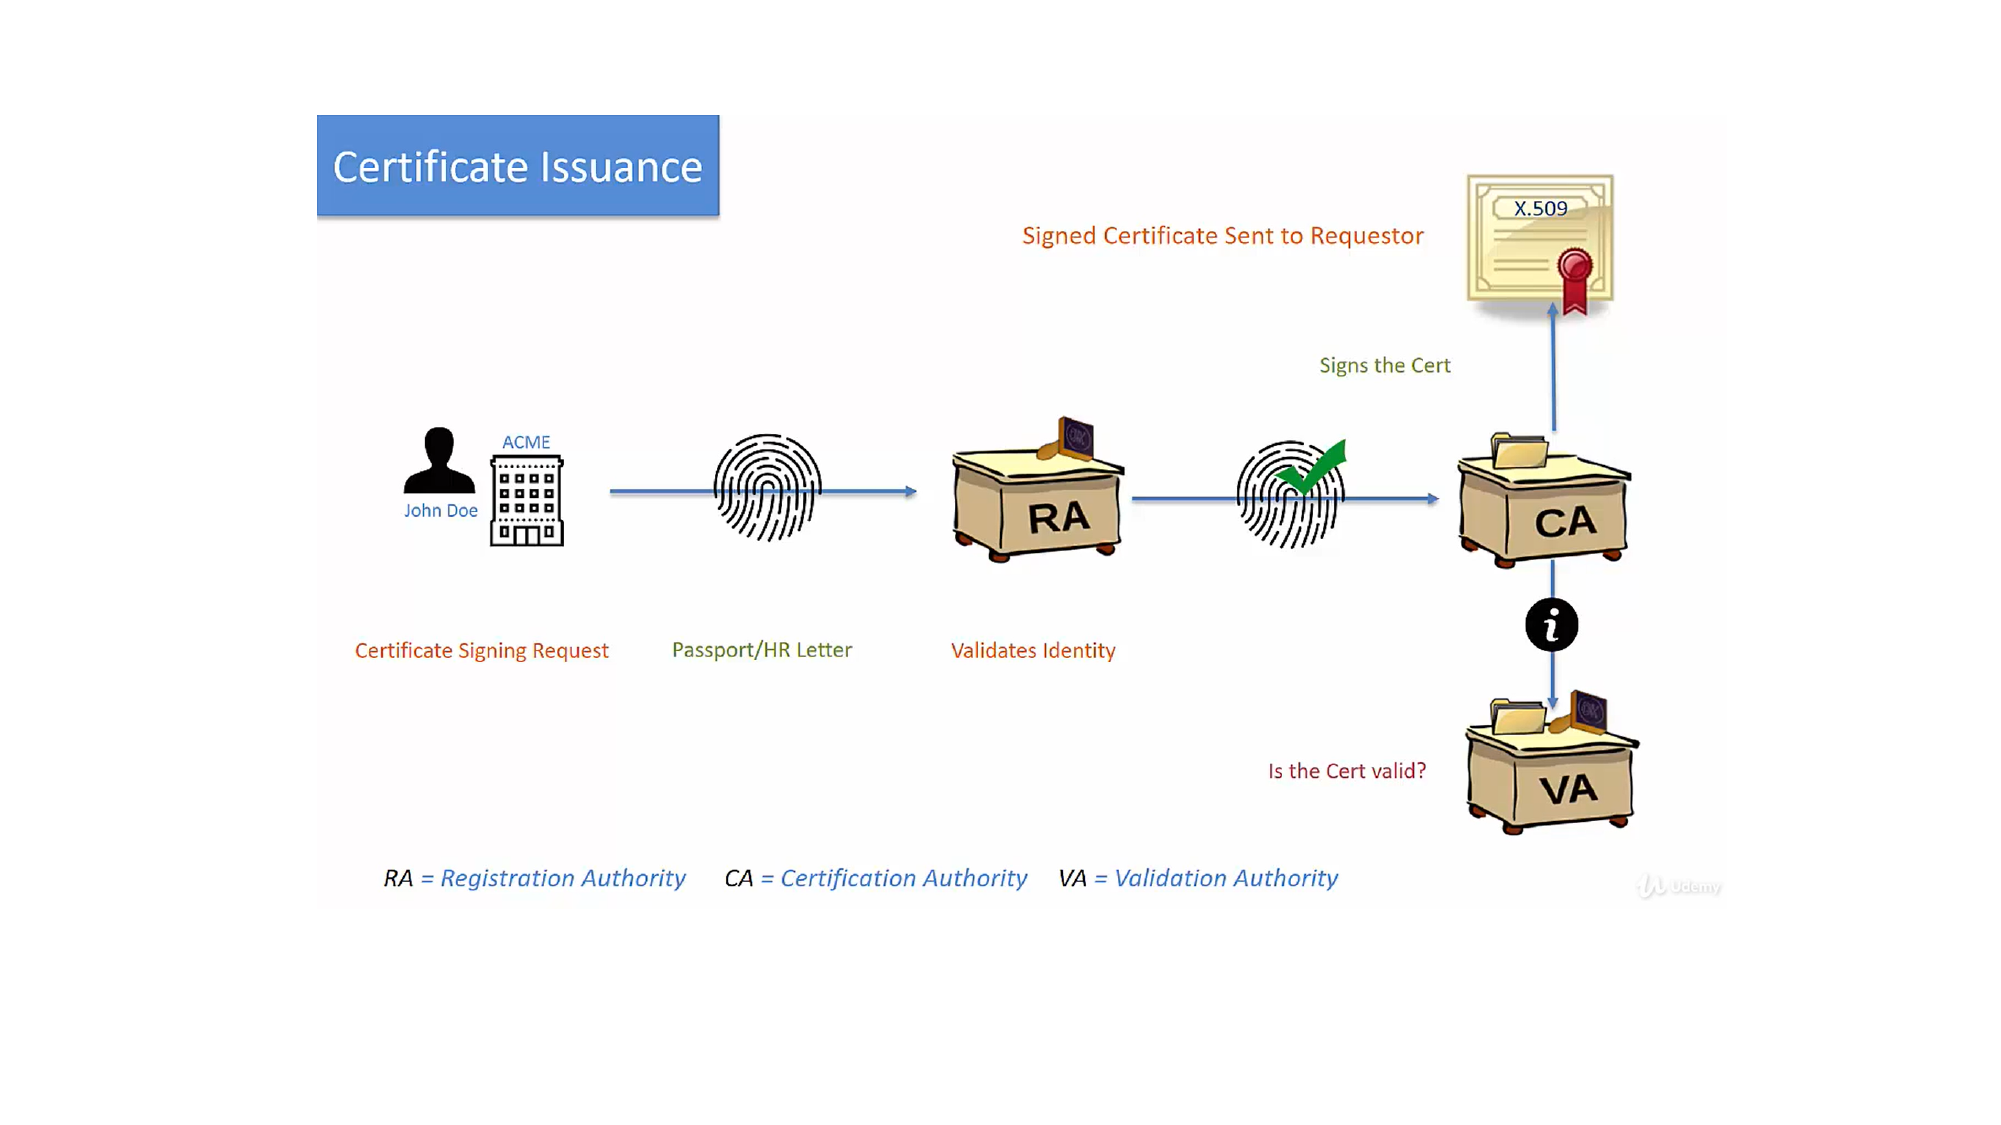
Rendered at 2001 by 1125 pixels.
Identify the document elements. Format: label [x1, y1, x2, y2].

picture [316, 115, 1727, 909]
